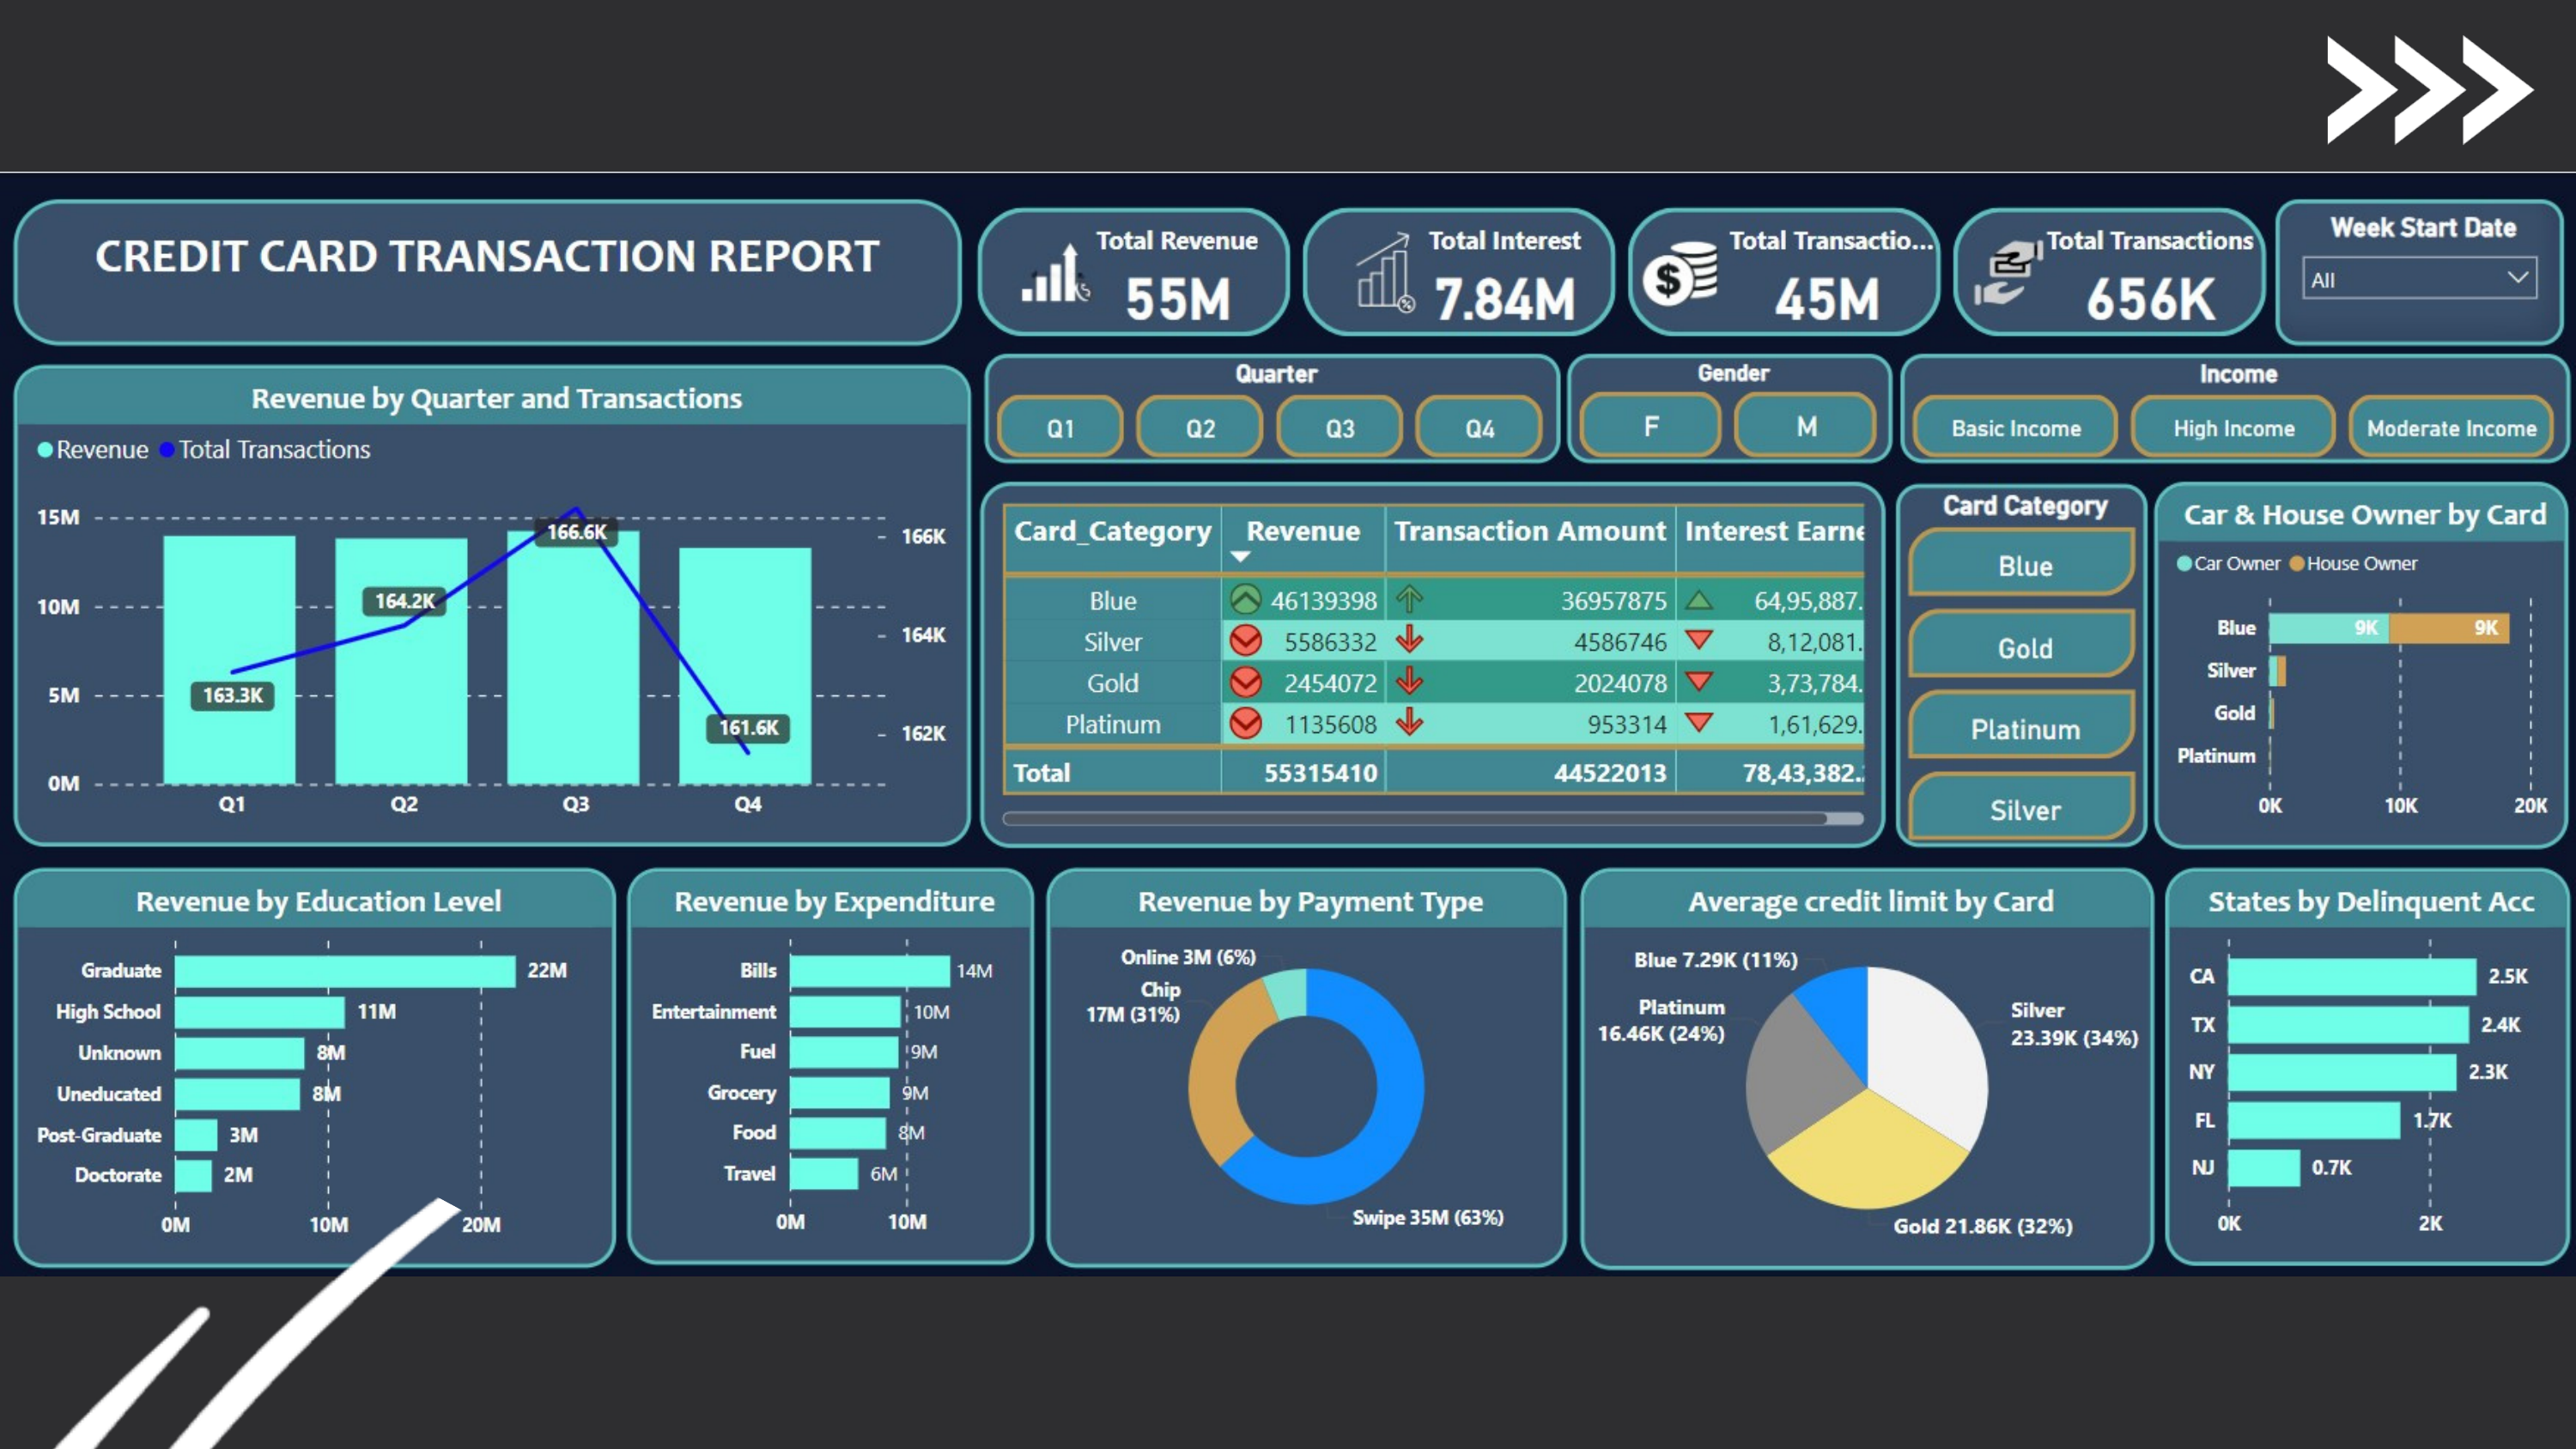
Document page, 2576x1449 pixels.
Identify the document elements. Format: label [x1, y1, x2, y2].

text_box [9, 1075, 652, 1449]
text_box [0, 172, 2576, 1277]
text_box [2327, 35, 2535, 145]
